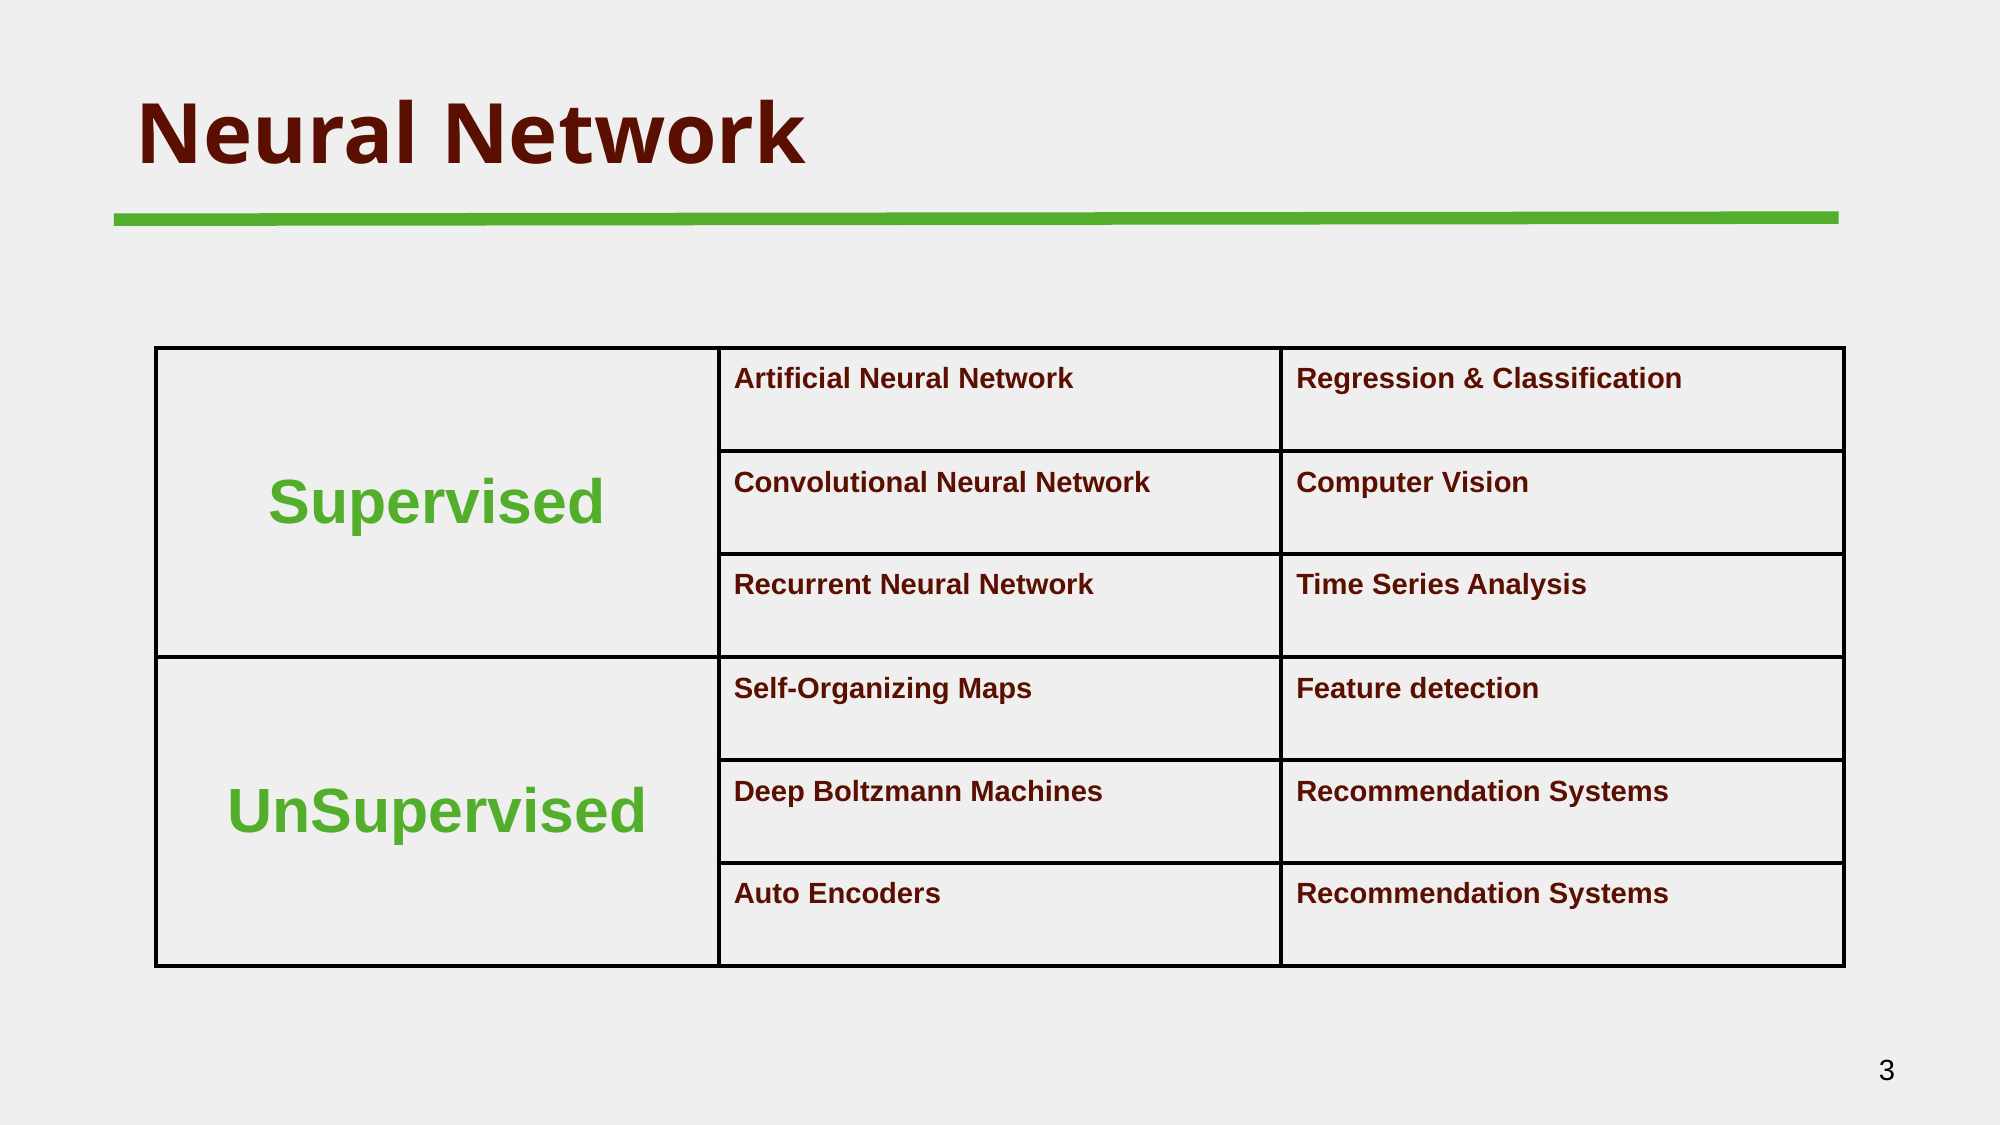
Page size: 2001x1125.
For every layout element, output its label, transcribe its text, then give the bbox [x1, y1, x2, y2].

table_header Artificial Neural Network [721, 350, 1279, 449]
table_cell UnSupervised [158, 659, 717, 964]
table_cell Computer Vision [1283, 453, 1842, 552]
table_cell Auto Encoders [721, 865, 1279, 964]
slide_number ‹#› [1858, 1025, 1979, 1112]
table_cell Convolutional Neural Network [721, 453, 1279, 552]
table_cell Self-Organizing Maps [721, 659, 1279, 758]
table_cell Deep Boltzmann Machines [721, 762, 1279, 861]
title Neural Network [115, 59, 1839, 199]
table_cell Feature detection [1283, 659, 1842, 758]
table_cell Recommendation Systems [1283, 762, 1842, 861]
table_header Regression & Classification [1283, 350, 1842, 449]
table_cell Recurrent Neural Network [721, 556, 1279, 655]
table_cell Recommendation Systems [1283, 865, 1842, 964]
table_cell Time Series Analysis [1283, 556, 1842, 655]
table_header Supervised [158, 350, 717, 655]
